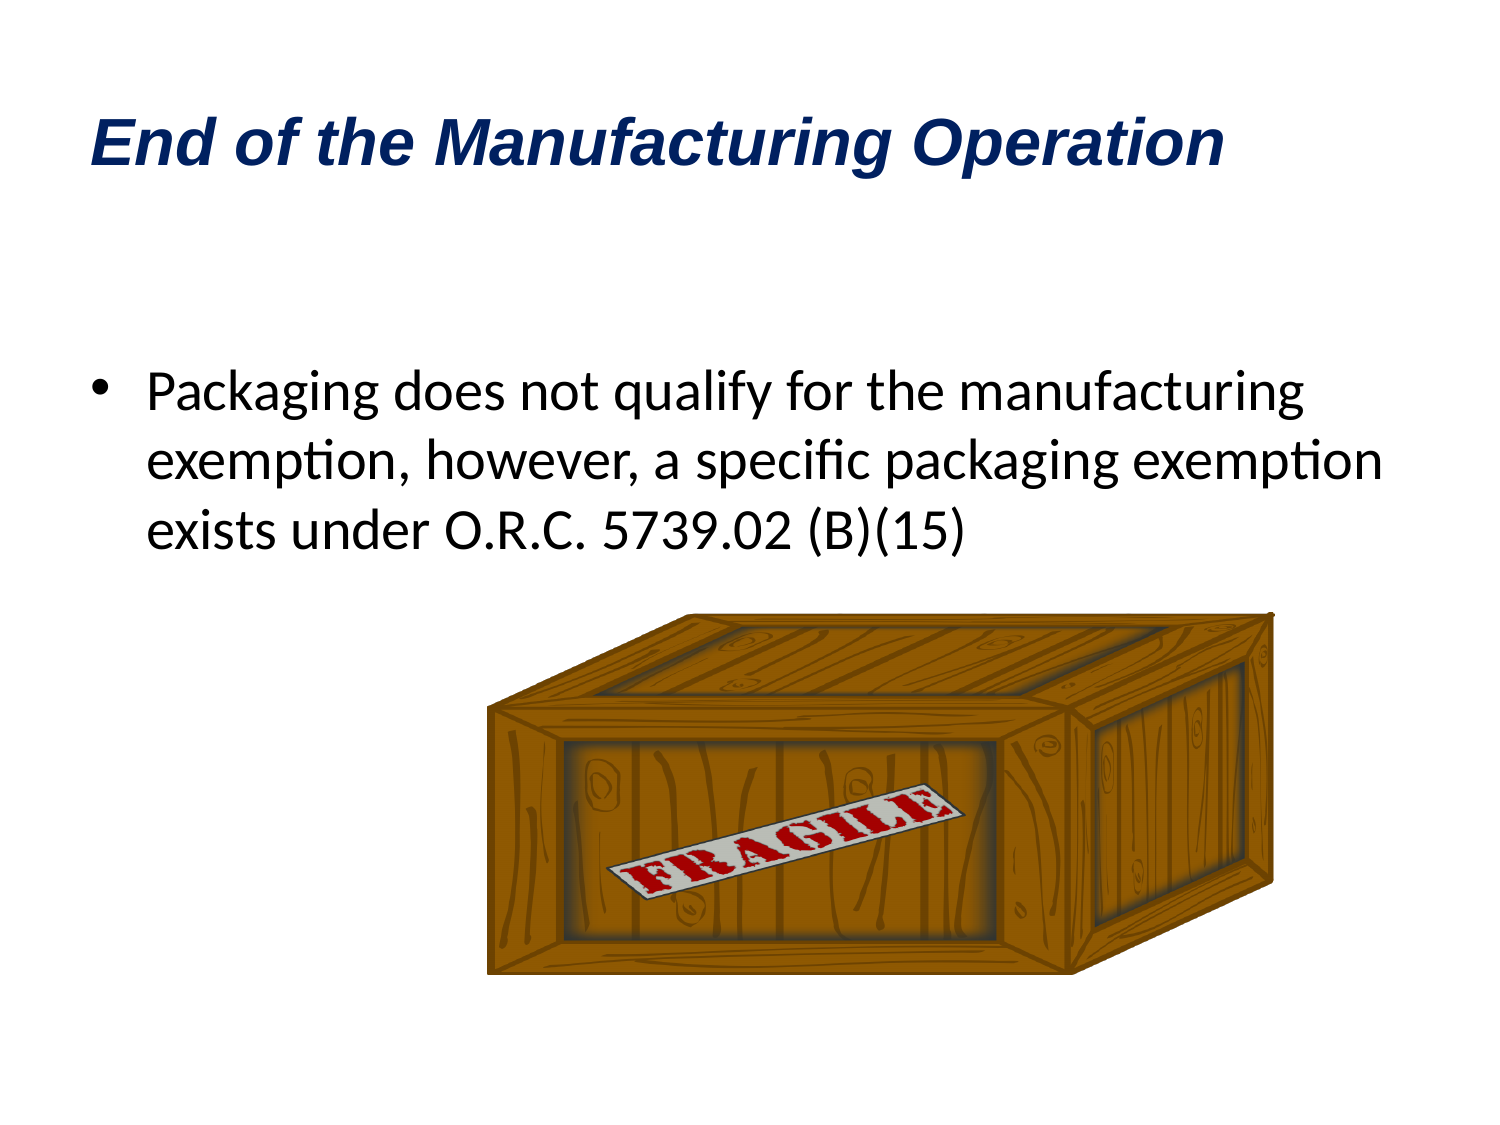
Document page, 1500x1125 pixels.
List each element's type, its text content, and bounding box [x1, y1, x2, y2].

title End of the Manufacturing Operation [75, 45, 1425, 233]
list Packaging does not qualify for the manufacturing exemption, however, a specific packaging exemption exists under O.R.C. 5739.02 (B)(15) [75, 262, 1425, 1005]
picture [487, 612, 1276, 976]
